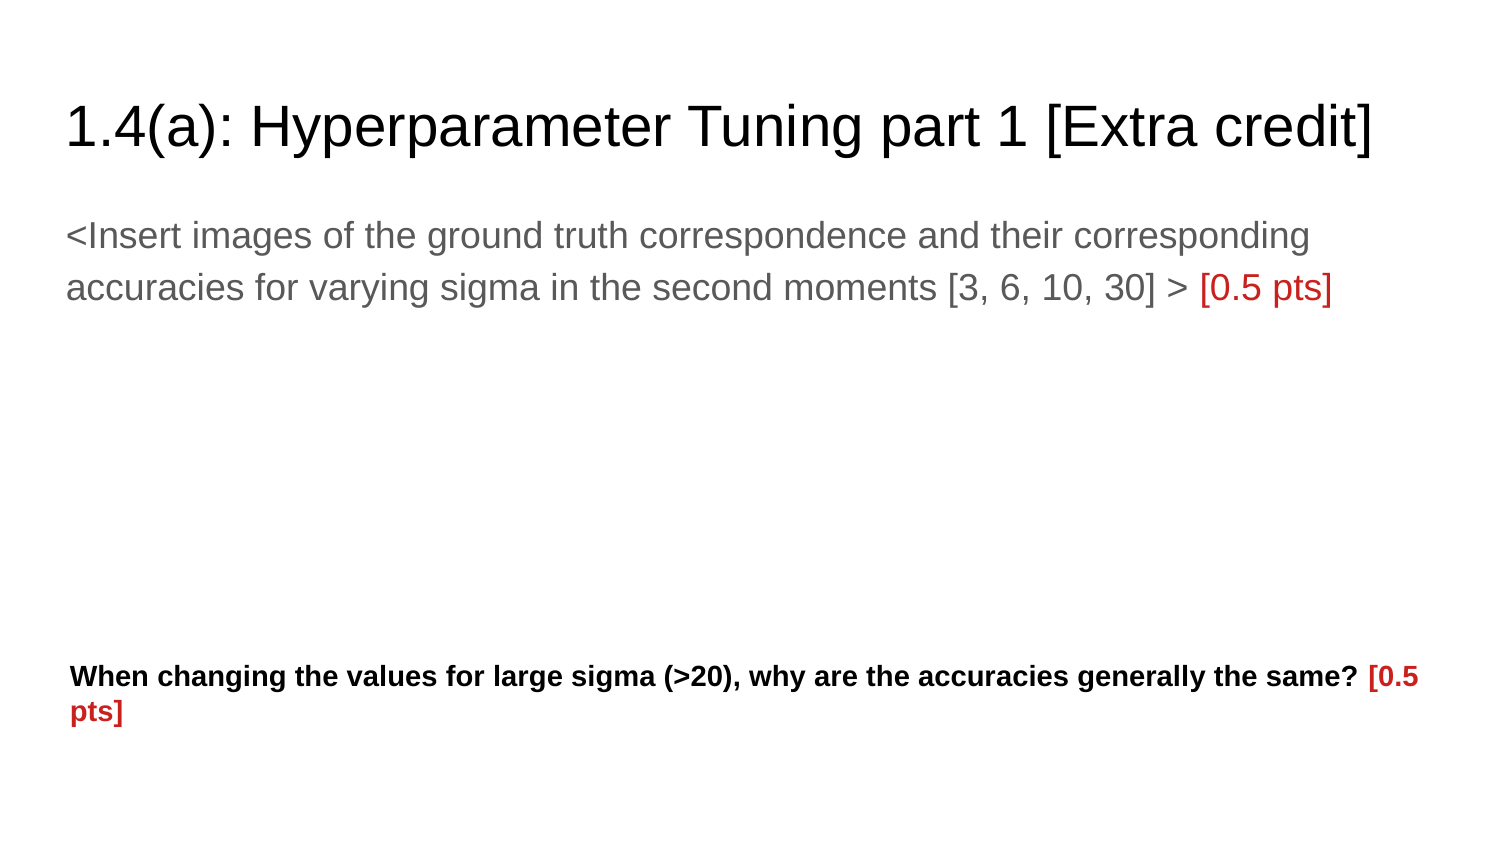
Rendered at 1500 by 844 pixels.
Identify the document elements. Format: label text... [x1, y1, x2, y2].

text_box 1.4(a): Hyperparameter Tuning part 1 [Extra credit] [51, 72, 1449, 167]
text_box When changing the values for large sigma (>20), why are the accuracies generally the same? [0.5 pts] [55, 649, 1453, 735]
text_box <Insert images of the ground truth correspondence and their corresponding accuracies for varying sigma in the second moments [3, 6, 10, 30] > [0.5 pts] [51, 188, 1449, 650]
